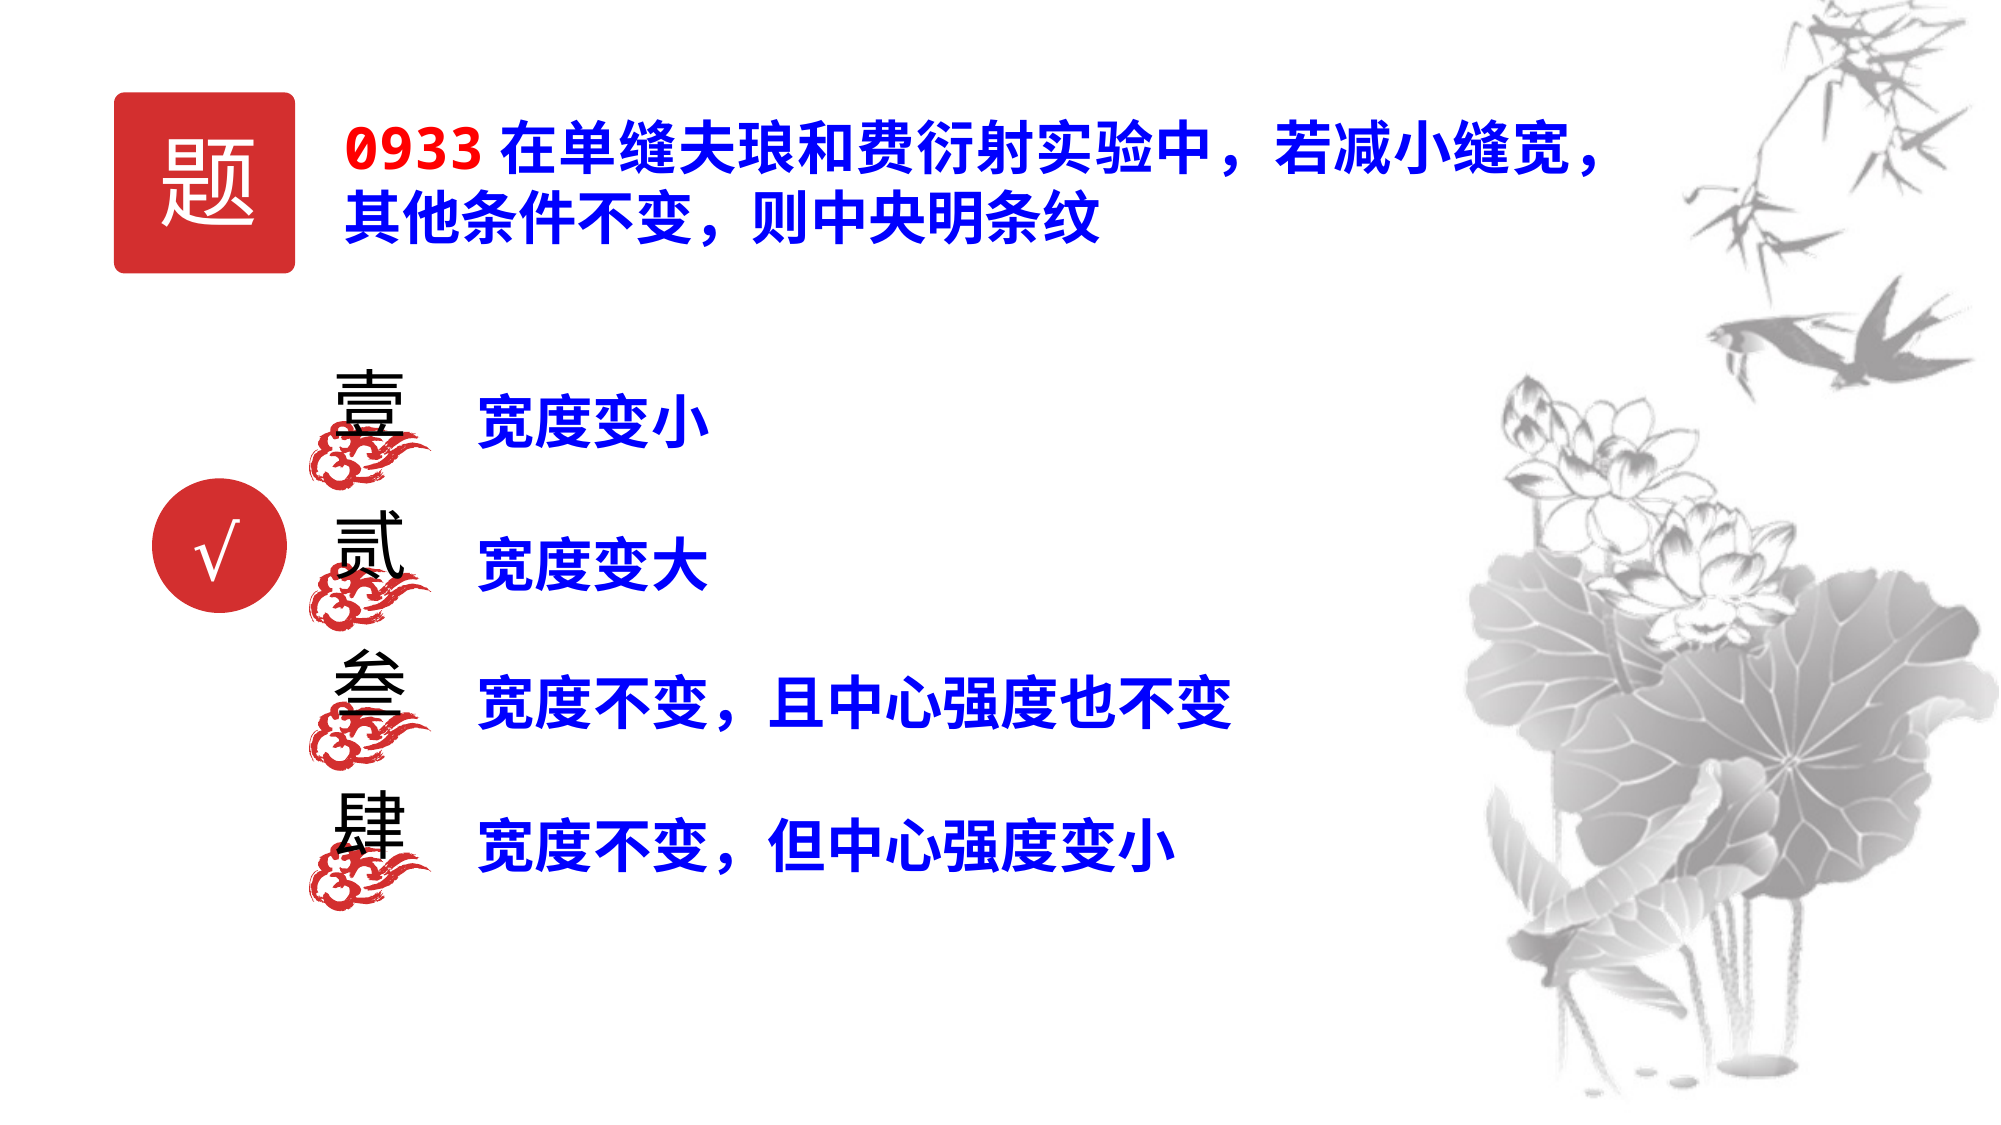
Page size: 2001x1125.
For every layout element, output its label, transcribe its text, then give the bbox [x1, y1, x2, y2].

text_box 0933在单缝夫琅和费衍射实验中，若减小缝宽，其他条件不变，则中央明条纹 [329, 104, 1646, 259]
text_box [114, 92, 296, 274]
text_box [309, 491, 1514, 630]
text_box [151, 478, 287, 613]
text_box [309, 770, 1562, 912]
picture [1446, 0, 1999, 1125]
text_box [309, 630, 1544, 770]
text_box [309, 349, 1514, 491]
